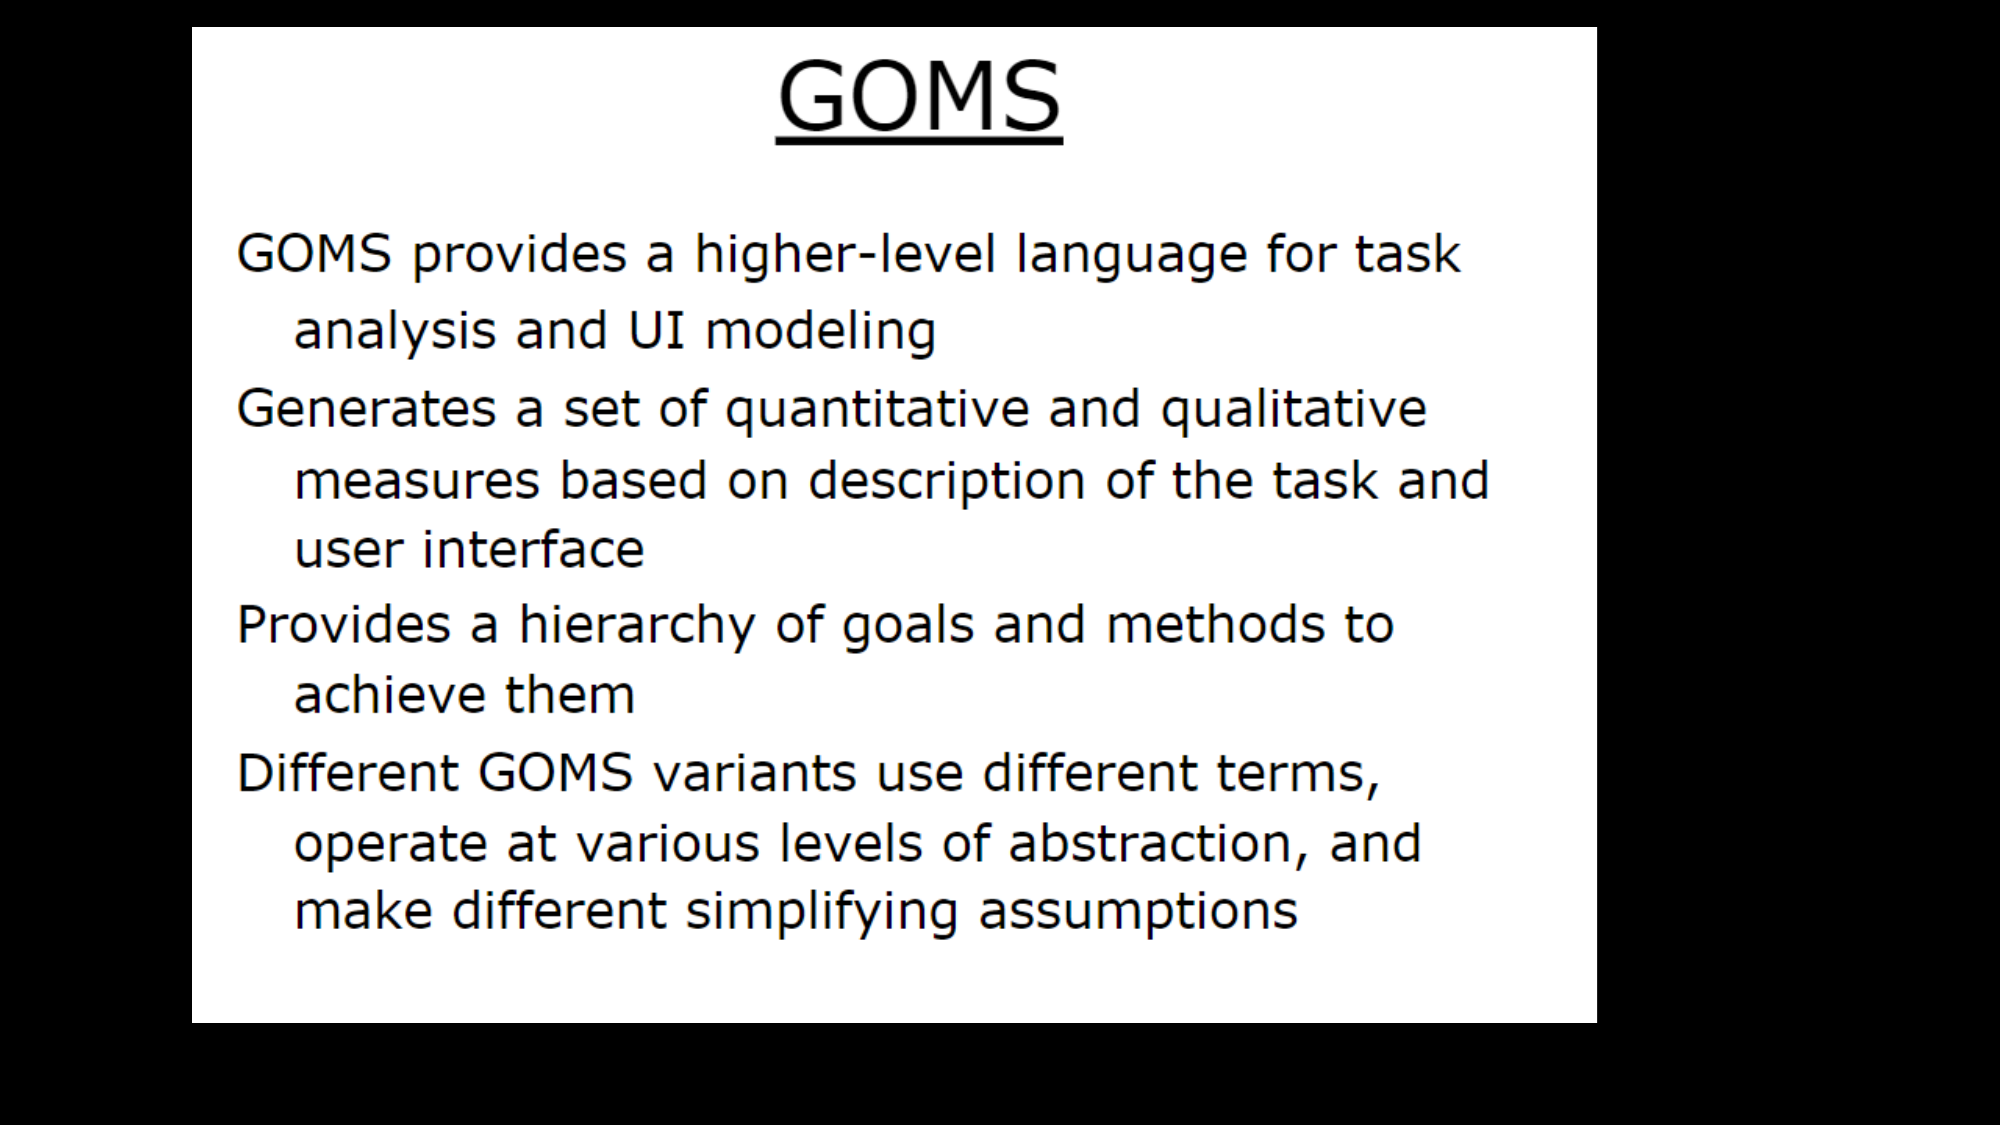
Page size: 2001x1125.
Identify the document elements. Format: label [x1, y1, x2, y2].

picture [192, 27, 1598, 1023]
